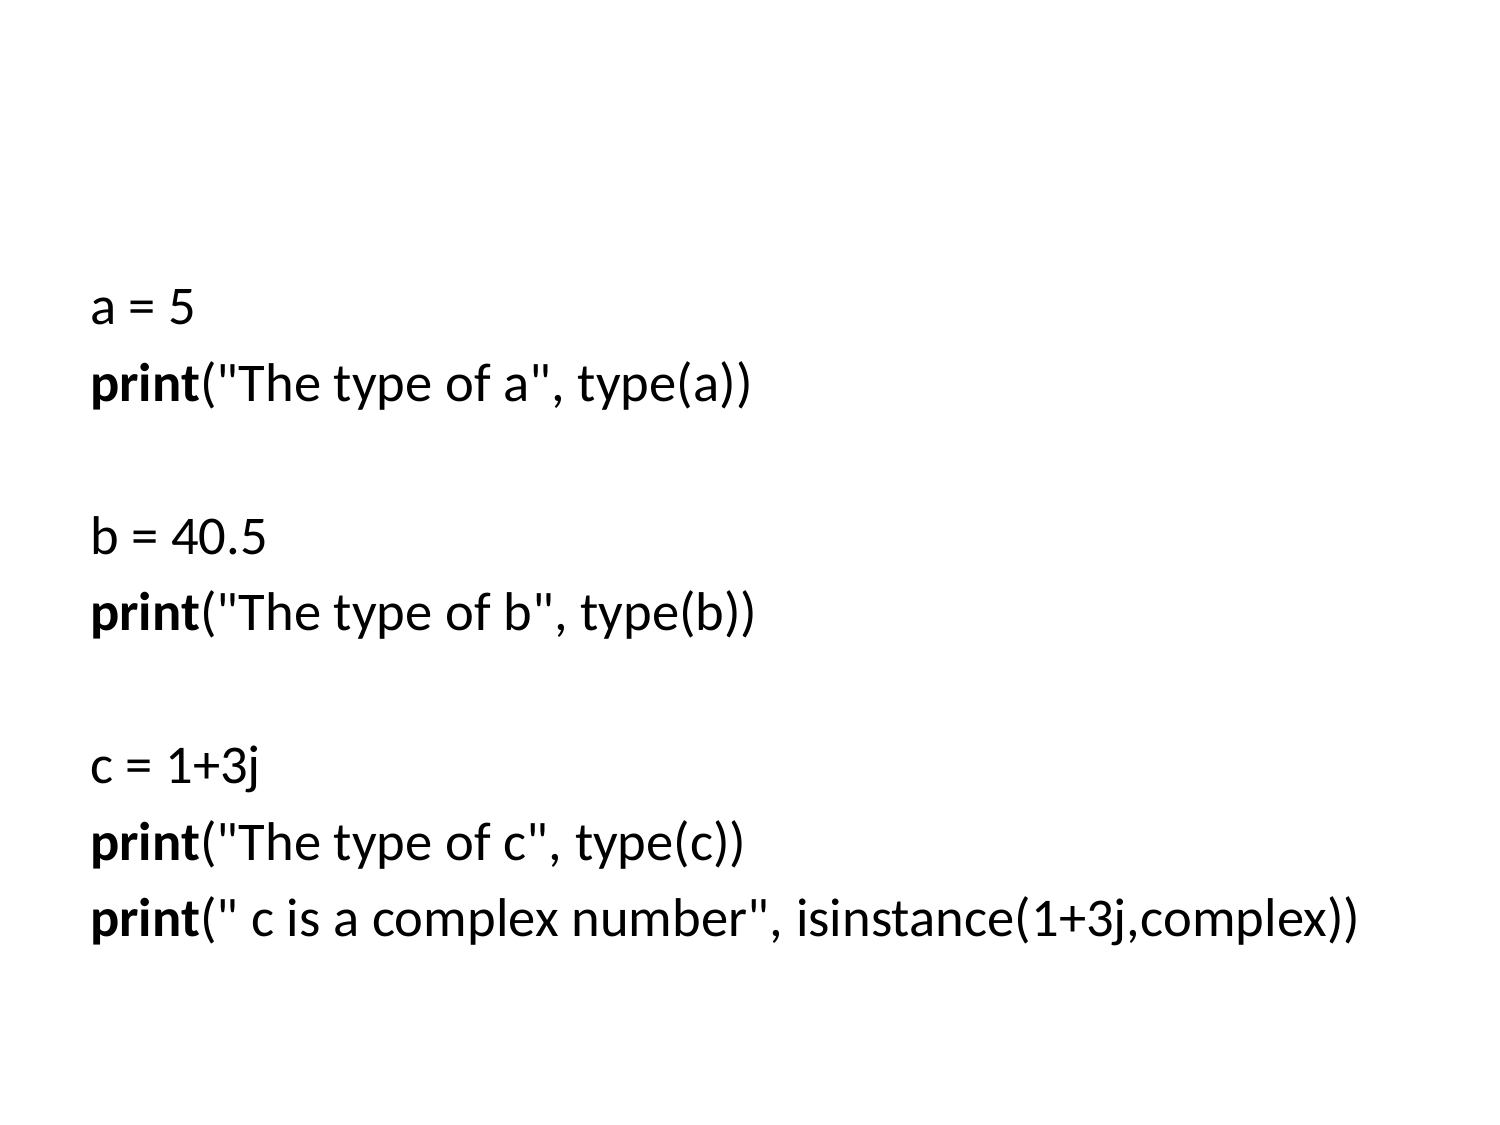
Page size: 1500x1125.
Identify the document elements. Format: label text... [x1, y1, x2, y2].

list a = 5 print("The type of a", type(a)) b = 40.5 print("The type of b", type(b)) c = 1+3j print("The type of c", type(c)) print(" c is a complex number", isinstance(1+3j,complex)) [75, 262, 1425, 1005]
